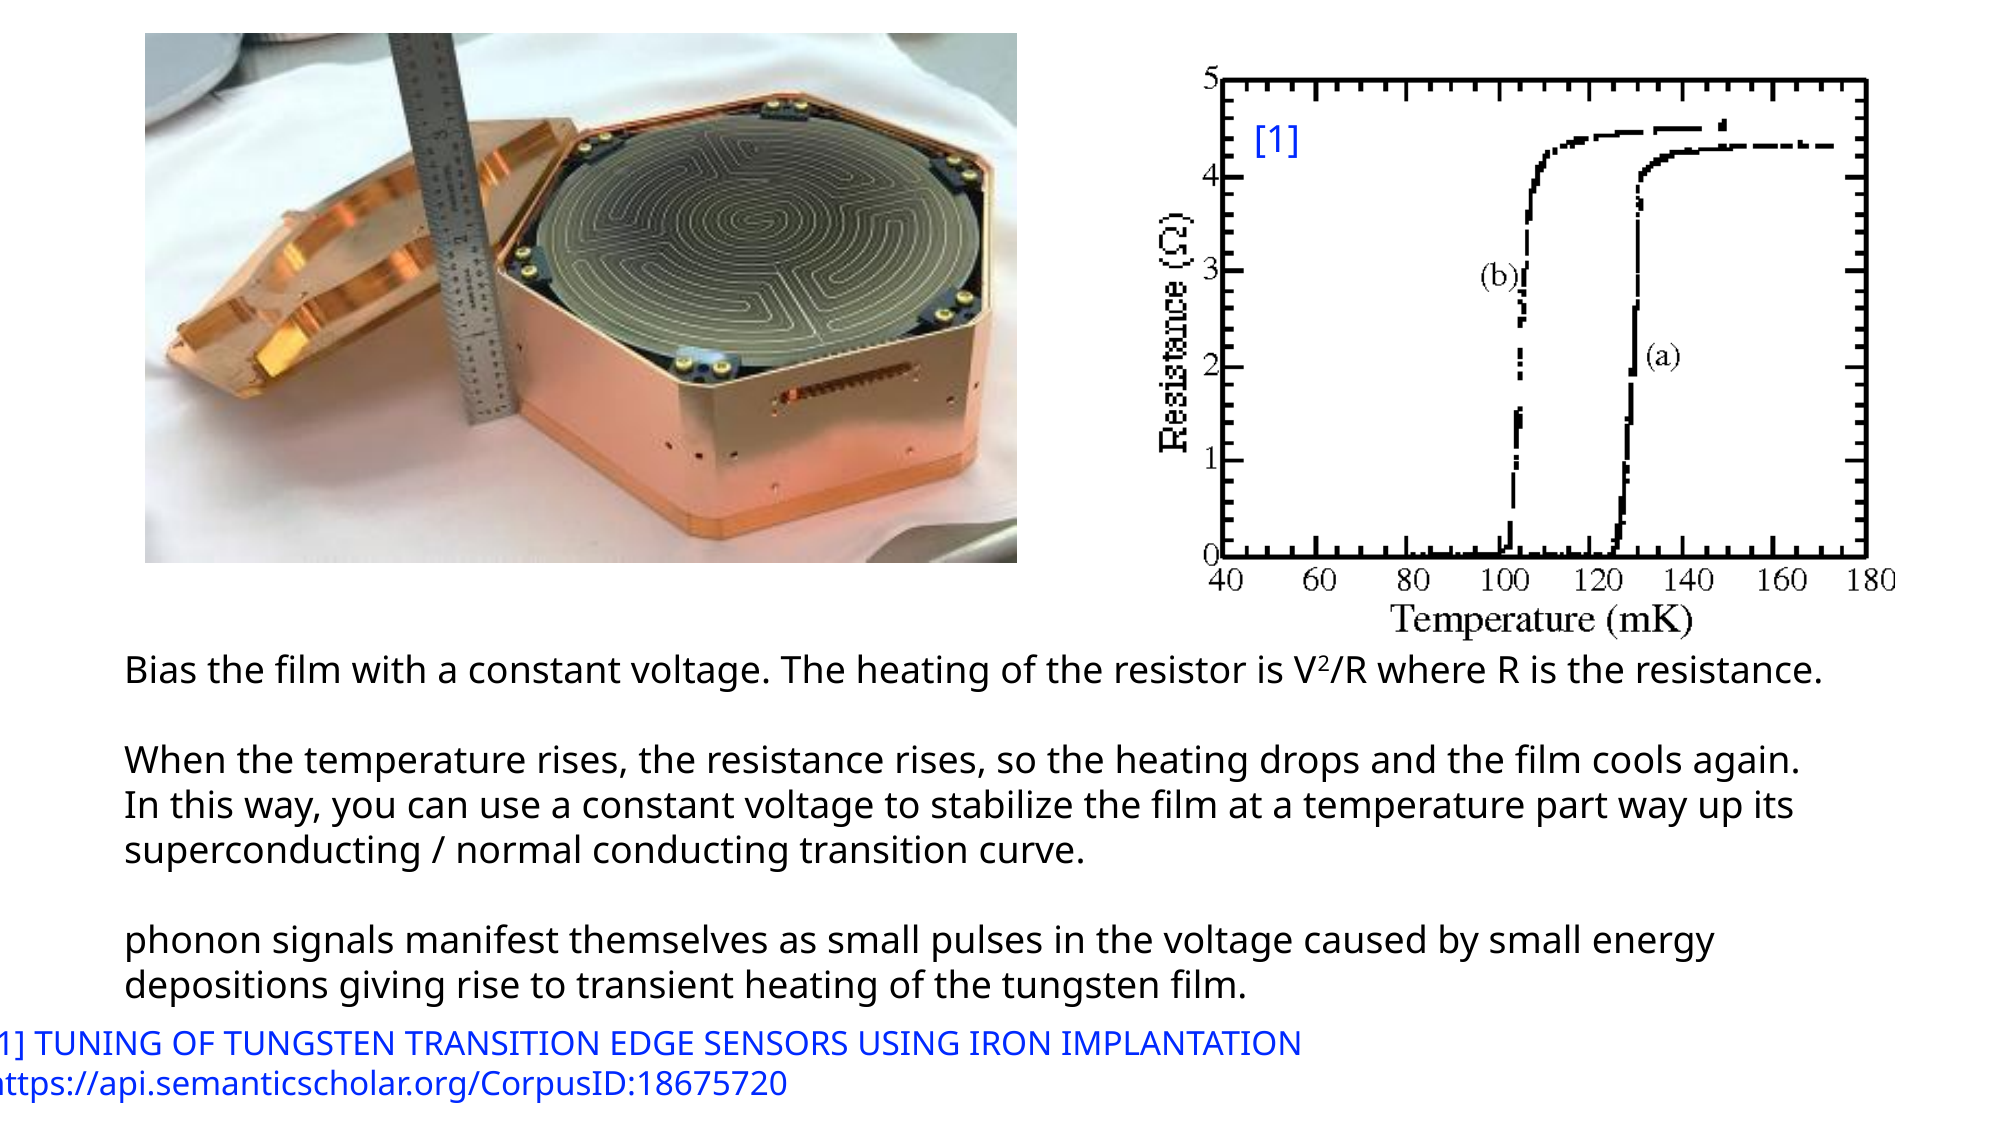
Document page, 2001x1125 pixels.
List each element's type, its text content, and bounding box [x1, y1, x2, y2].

picture [145, 32, 1018, 563]
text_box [1104, 0, 1914, 714]
text_box Bias the film with a constant voltage. The heating of the resistor is V2/R where R is the resistance. When the temperature rises, the resistance rises, so the heating drops and the film cools again. In this way, you can use a constant voltage to stabilize the film at a temperature part way up its superconducting / normal conducting transition curve. phonon signals manifest themselves as small pulses in the voltage caused by small energy depositions giving rise to transient heating of the tungsten film. [109, 638, 1839, 1013]
text_box [1] TUNING OF TUNGSTEN TRANSITION EDGE SENSORS USING IRON IMPLANTATION https://api.semanticscholar.org/CorpusID:18675720 [0, 1014, 1329, 1109]
